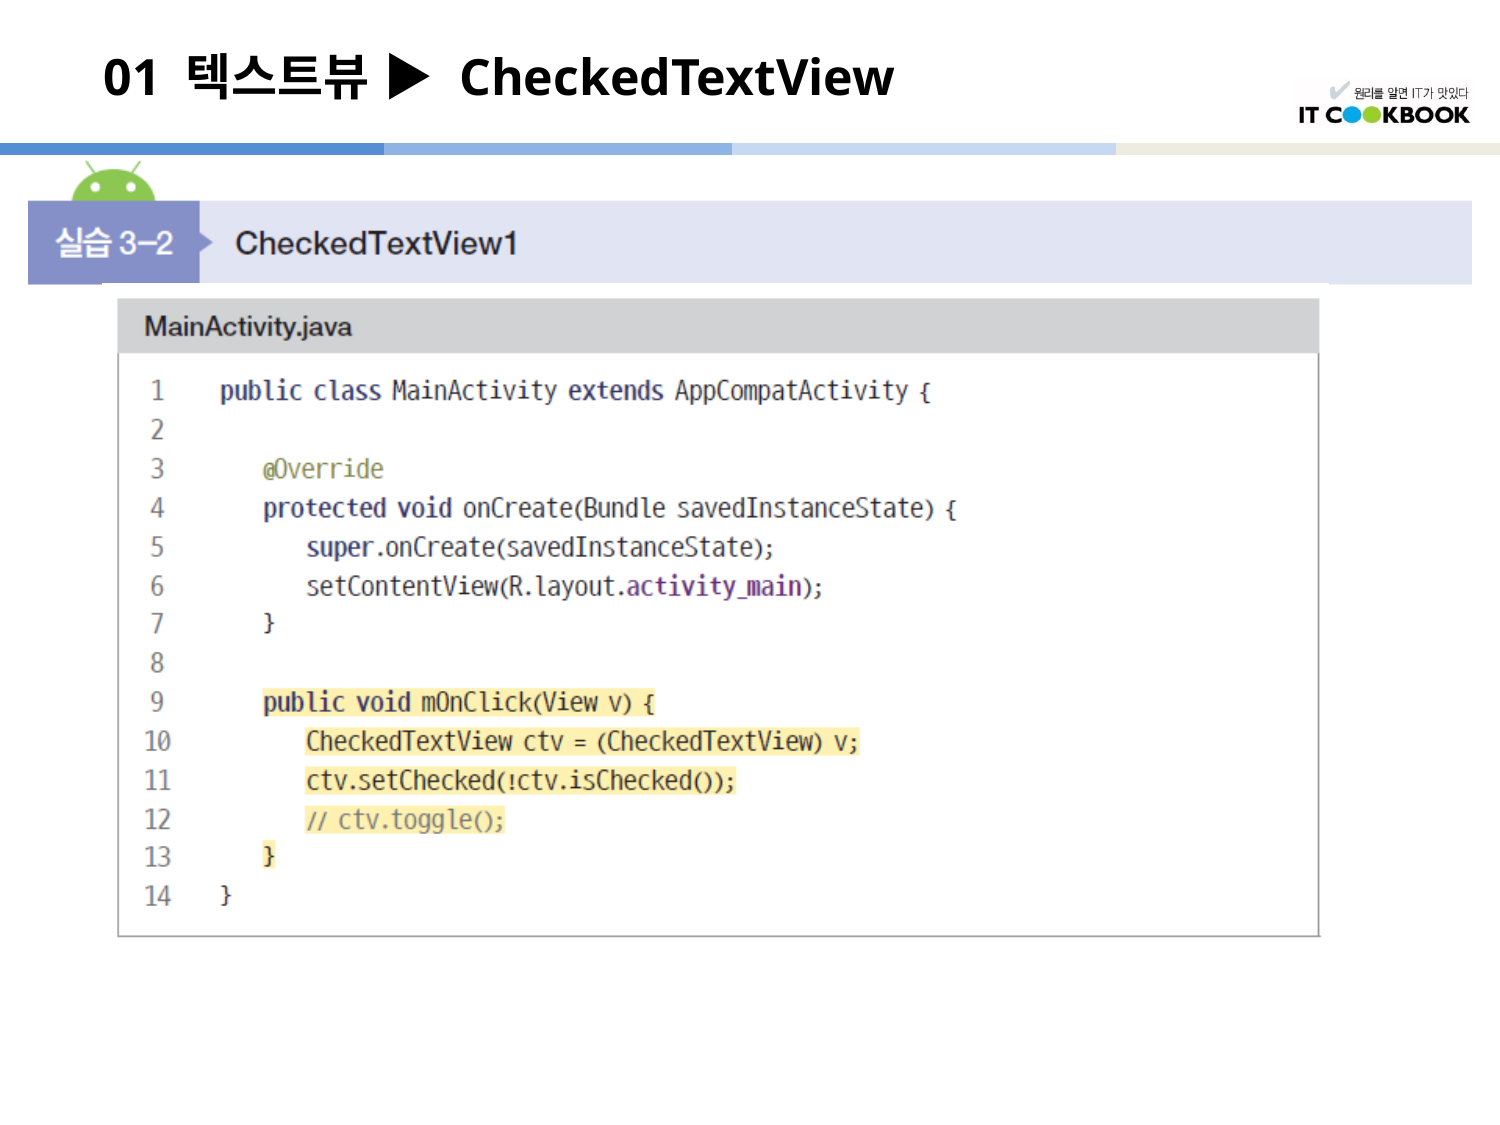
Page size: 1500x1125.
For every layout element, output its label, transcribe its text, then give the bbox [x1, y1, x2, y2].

picture [1295, 78, 1473, 125]
title 01 텍스트뷰 ▶ CheckedTextView [88, 30, 1330, 121]
picture [27, 160, 1473, 953]
